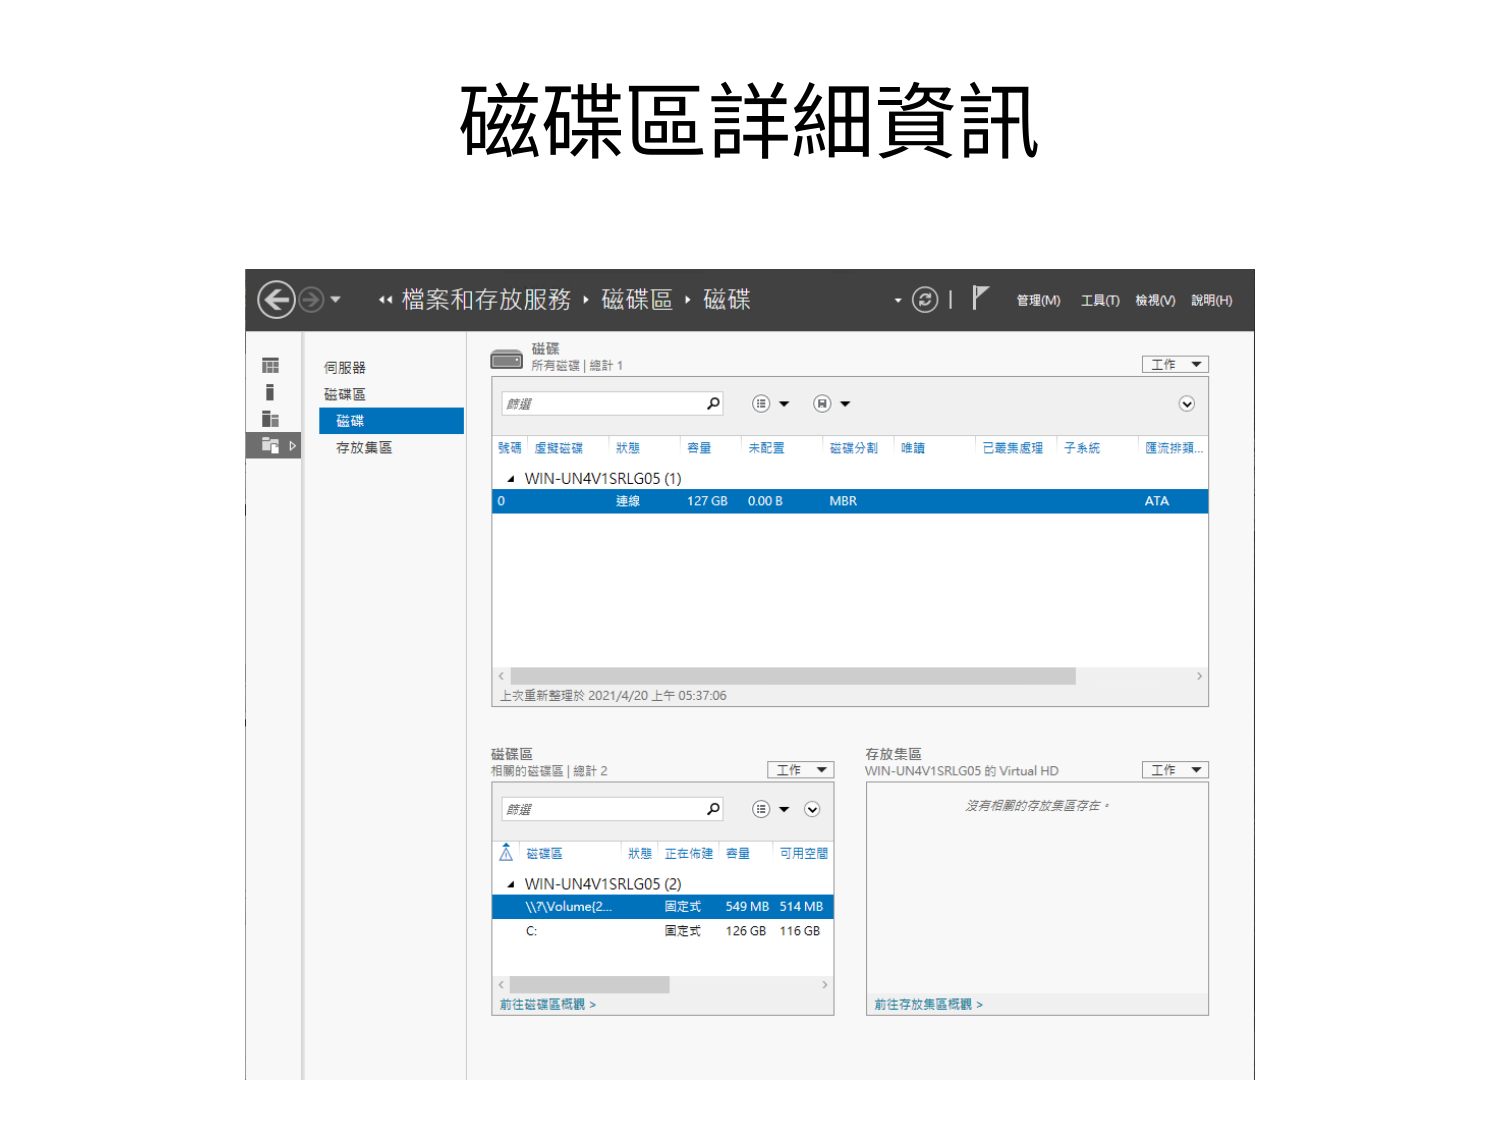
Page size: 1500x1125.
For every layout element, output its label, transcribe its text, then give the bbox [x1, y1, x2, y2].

text_box 磁碟區詳細資訊 [443, 61, 1057, 177]
picture [245, 269, 1255, 1080]
